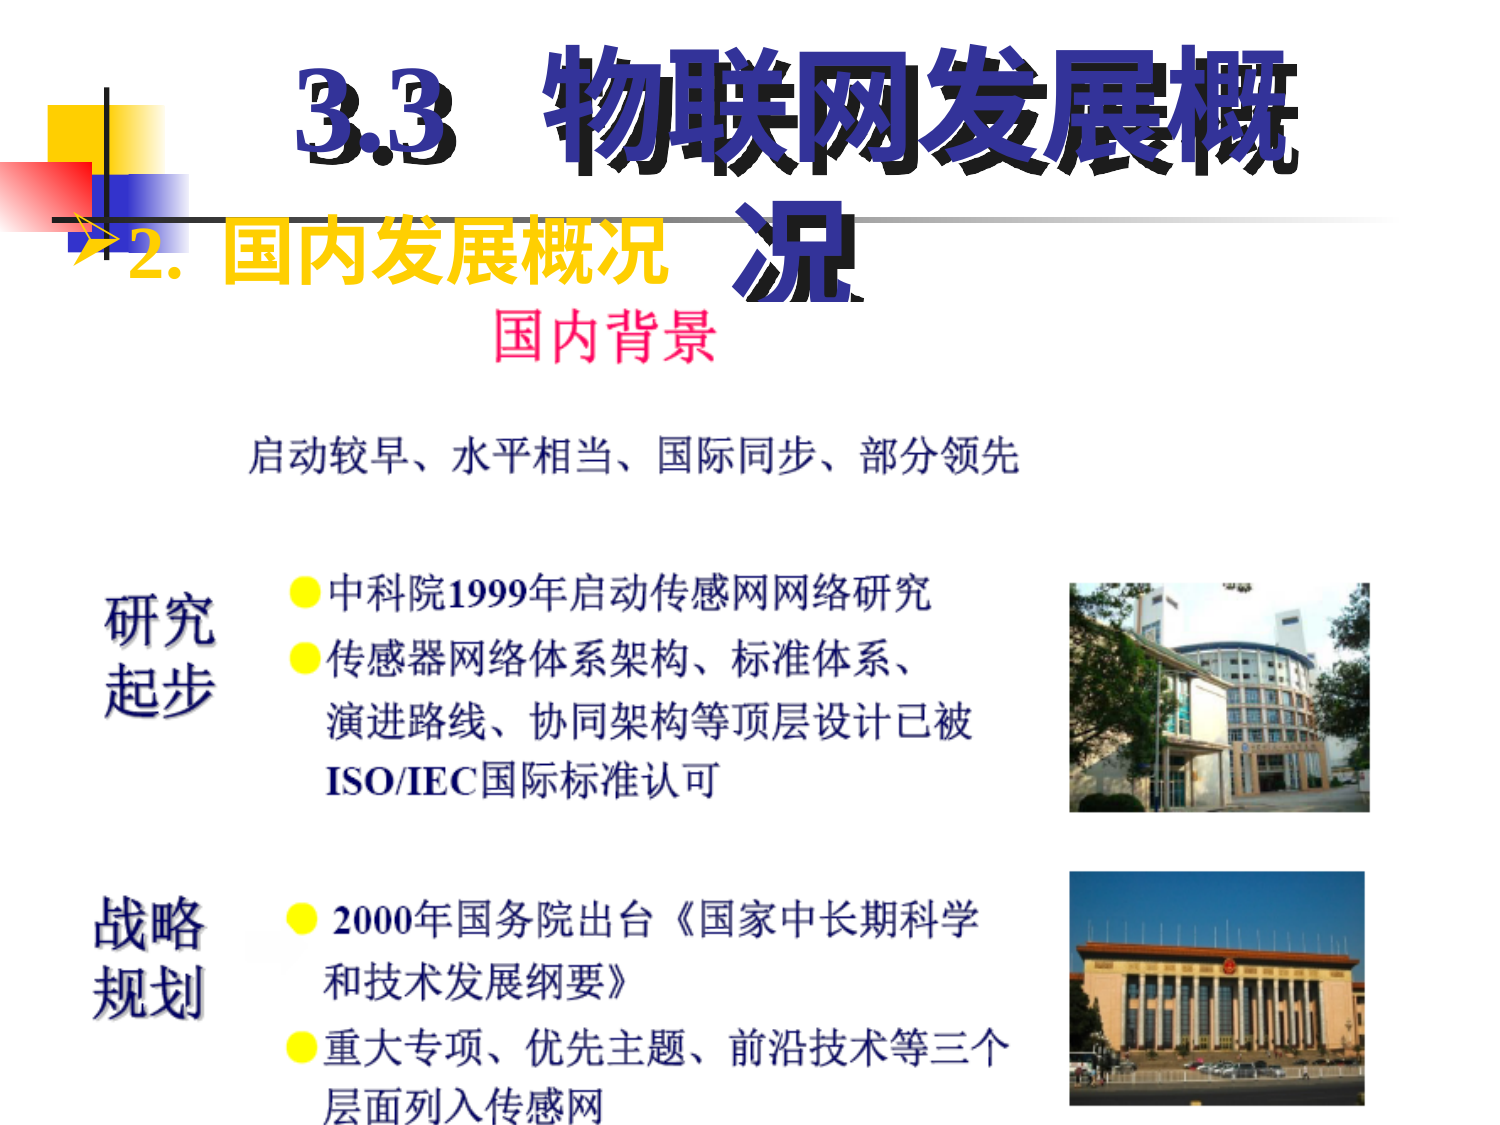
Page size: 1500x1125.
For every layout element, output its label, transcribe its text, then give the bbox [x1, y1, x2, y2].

text_box 2. 国内发展概况 [53, 196, 218, 362]
text_box 3.3 物联网发展概况 [218, 18, 1365, 300]
picture [88, 302, 1386, 1125]
